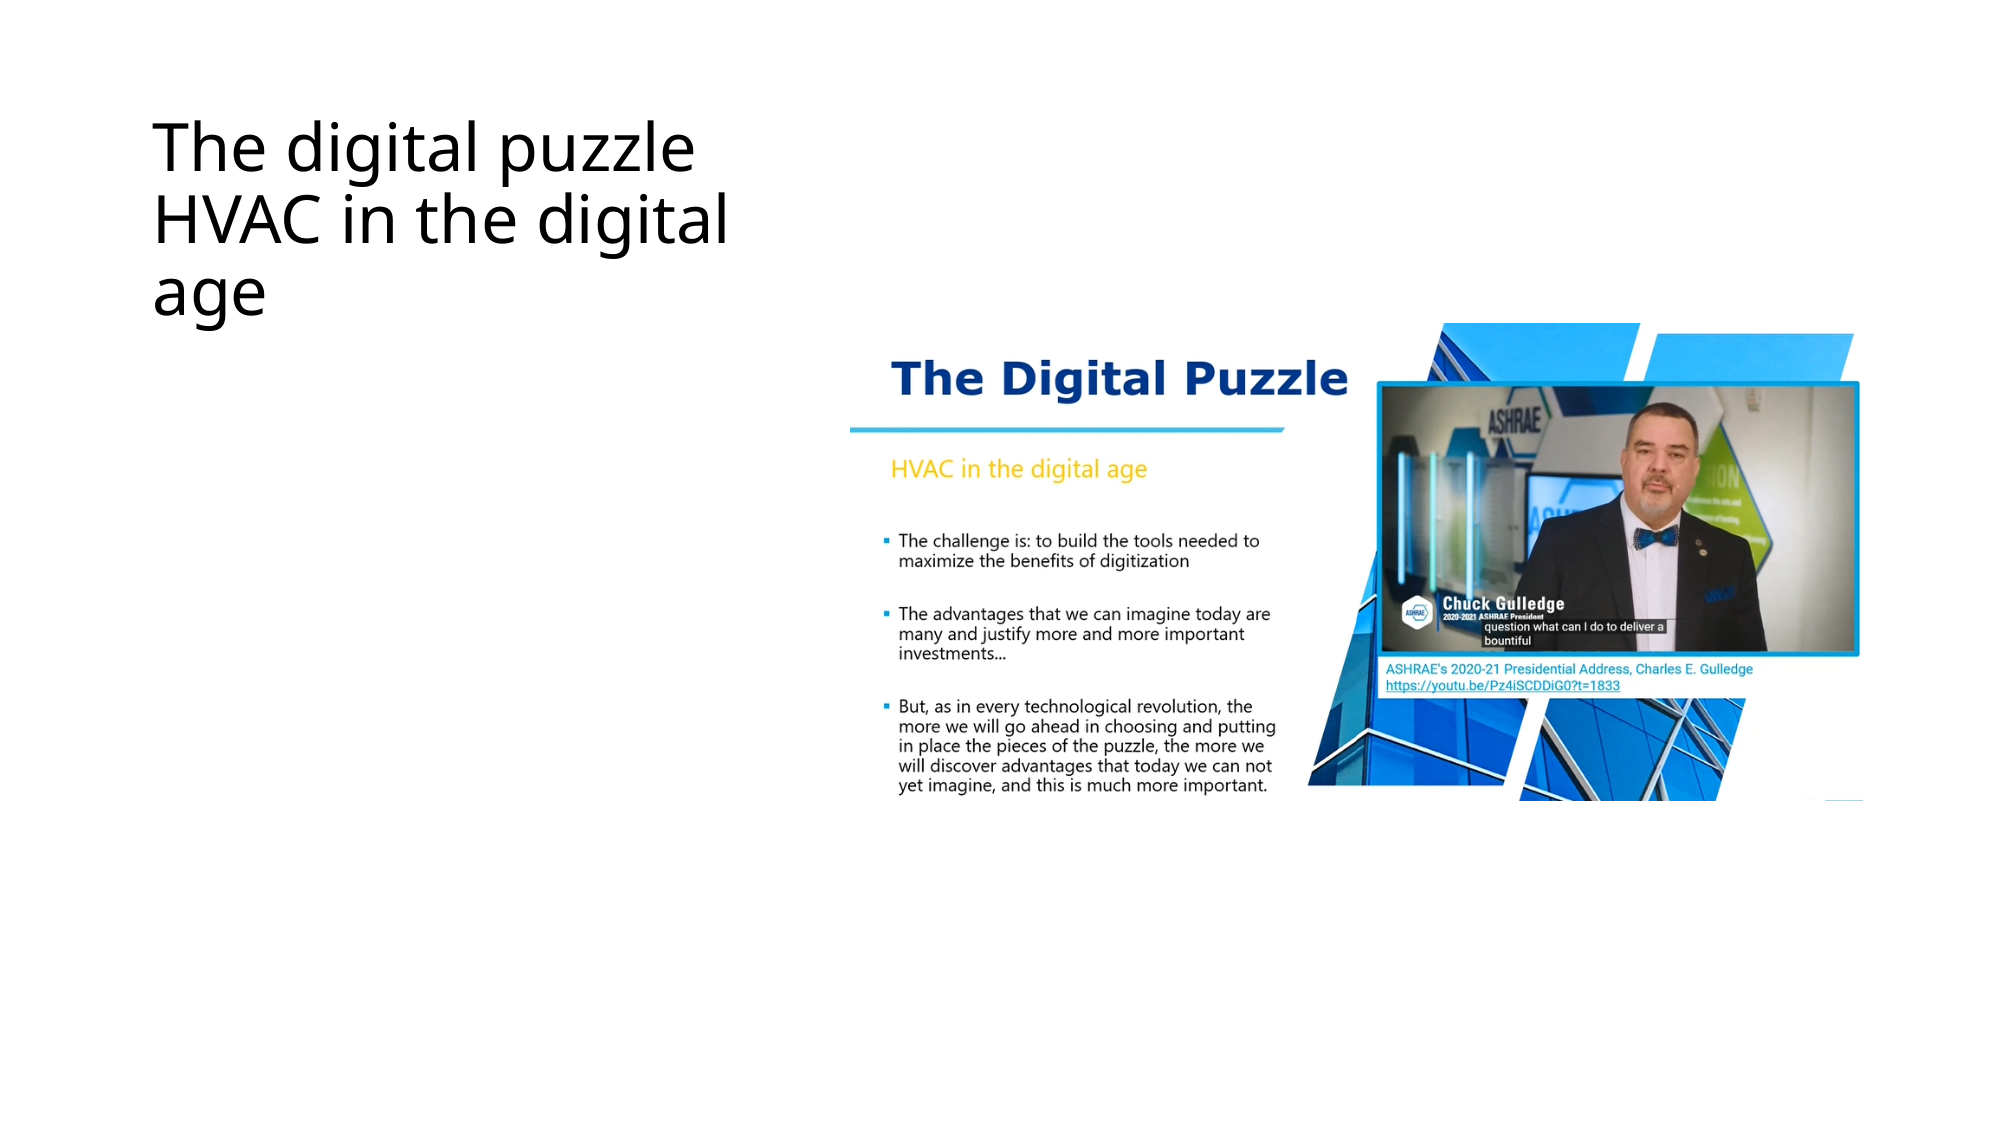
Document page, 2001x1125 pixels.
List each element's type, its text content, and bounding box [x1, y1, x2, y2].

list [850, 323, 1863, 801]
title The digital puzzle HVAC in the digital age [137, 75, 783, 338]
